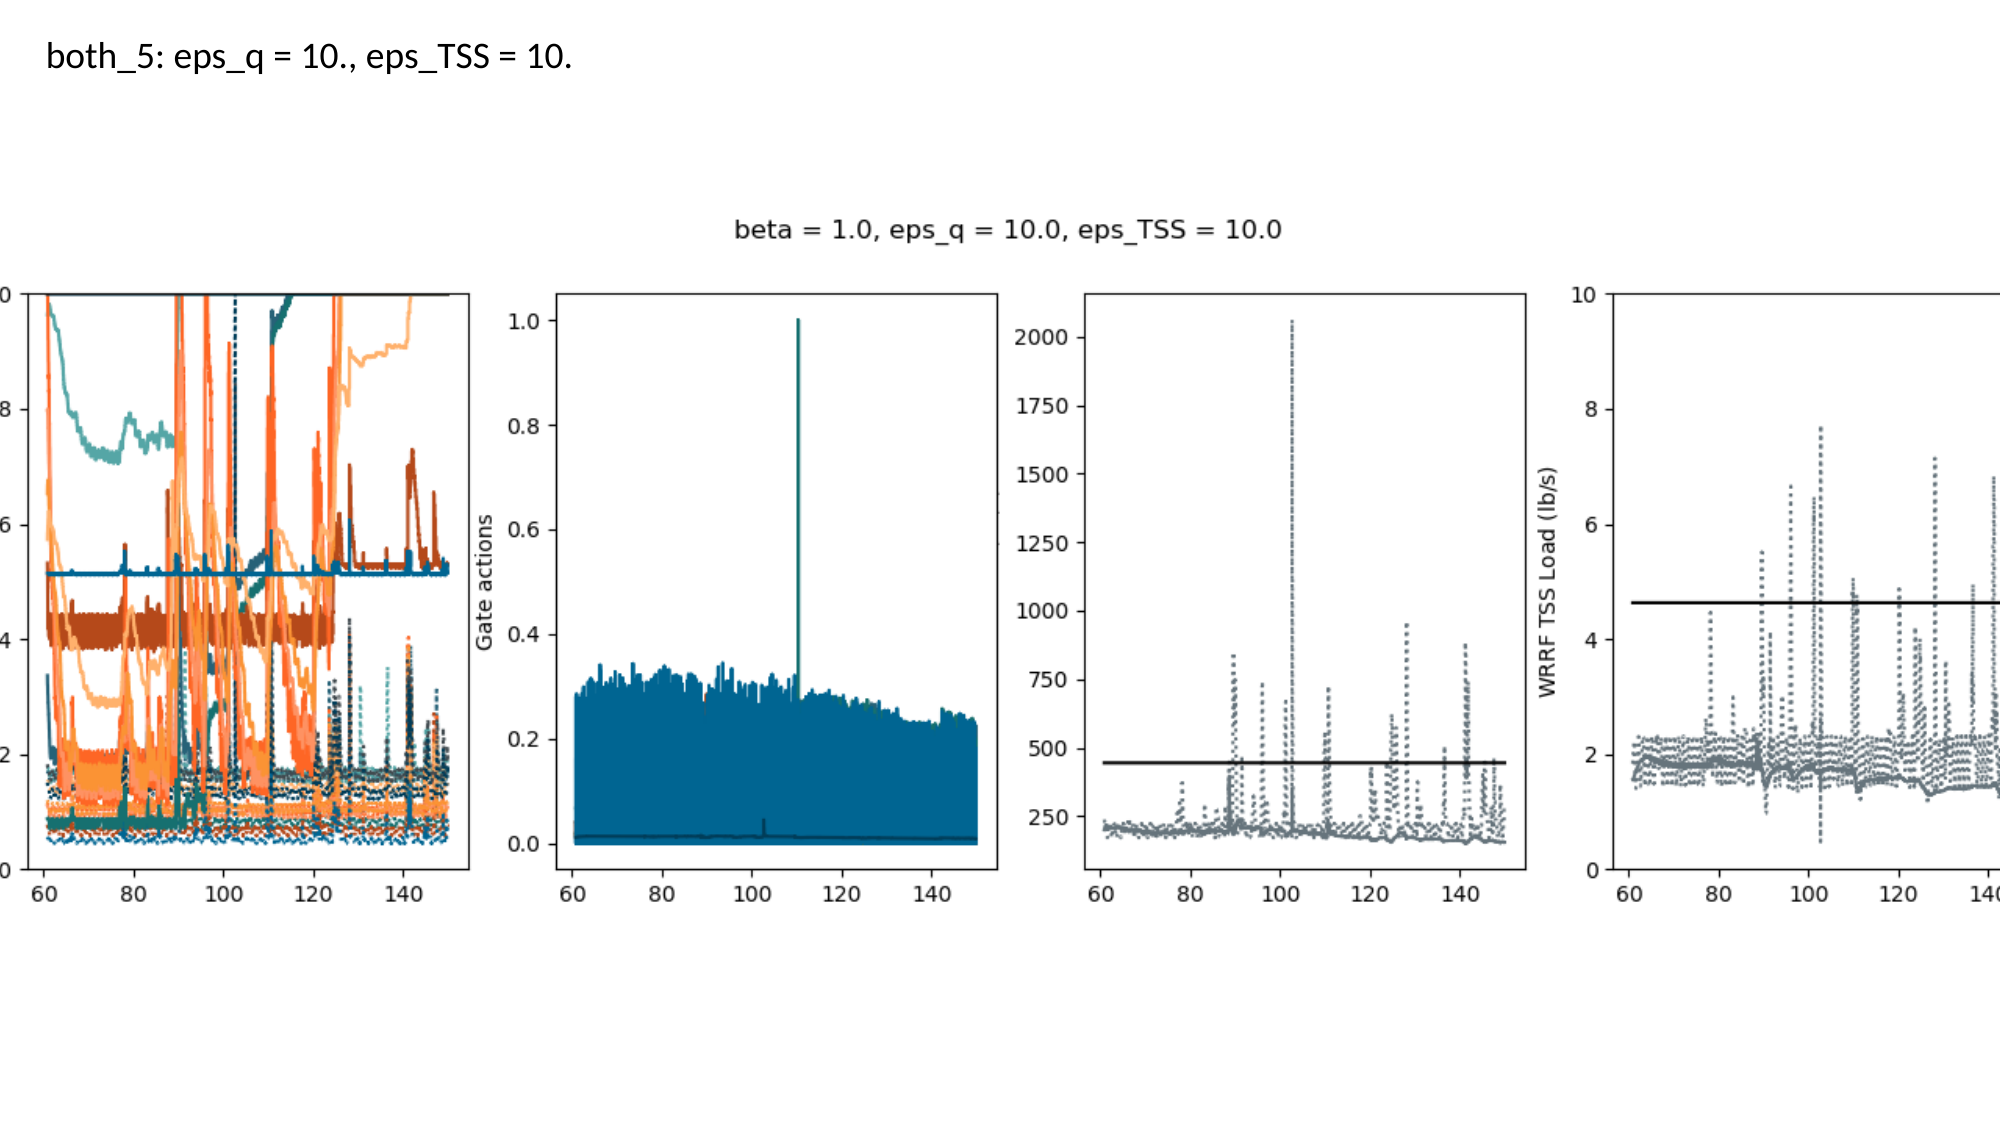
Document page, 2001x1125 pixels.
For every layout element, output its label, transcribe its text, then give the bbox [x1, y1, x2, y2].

text_box both_5: eps_q = 10., eps_TSS = 10. [31, 23, 589, 84]
picture [0, 209, 2000, 916]
